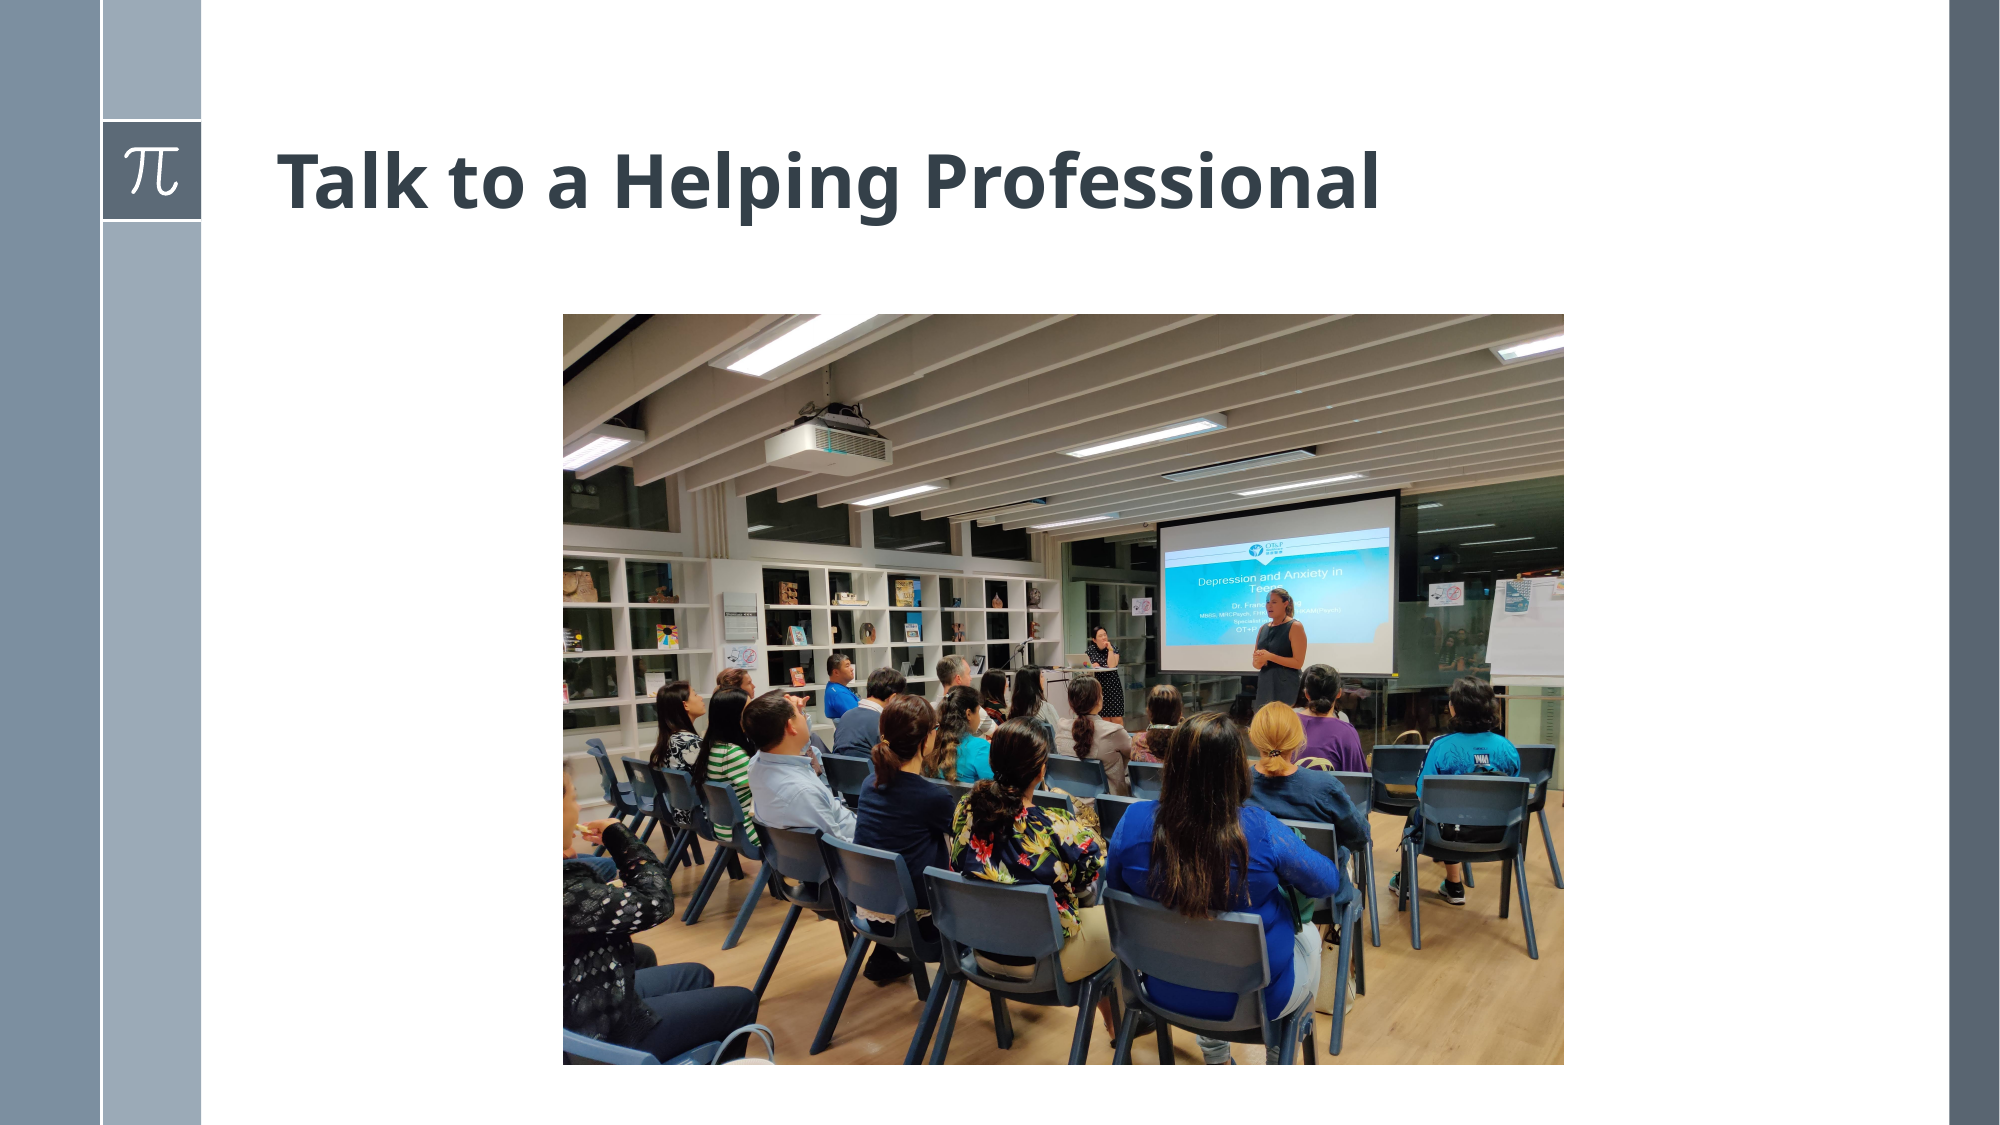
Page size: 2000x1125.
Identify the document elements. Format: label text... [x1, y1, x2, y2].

title Talk to a Helping Professional [261, 29, 1867, 233]
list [563, 314, 1564, 1065]
